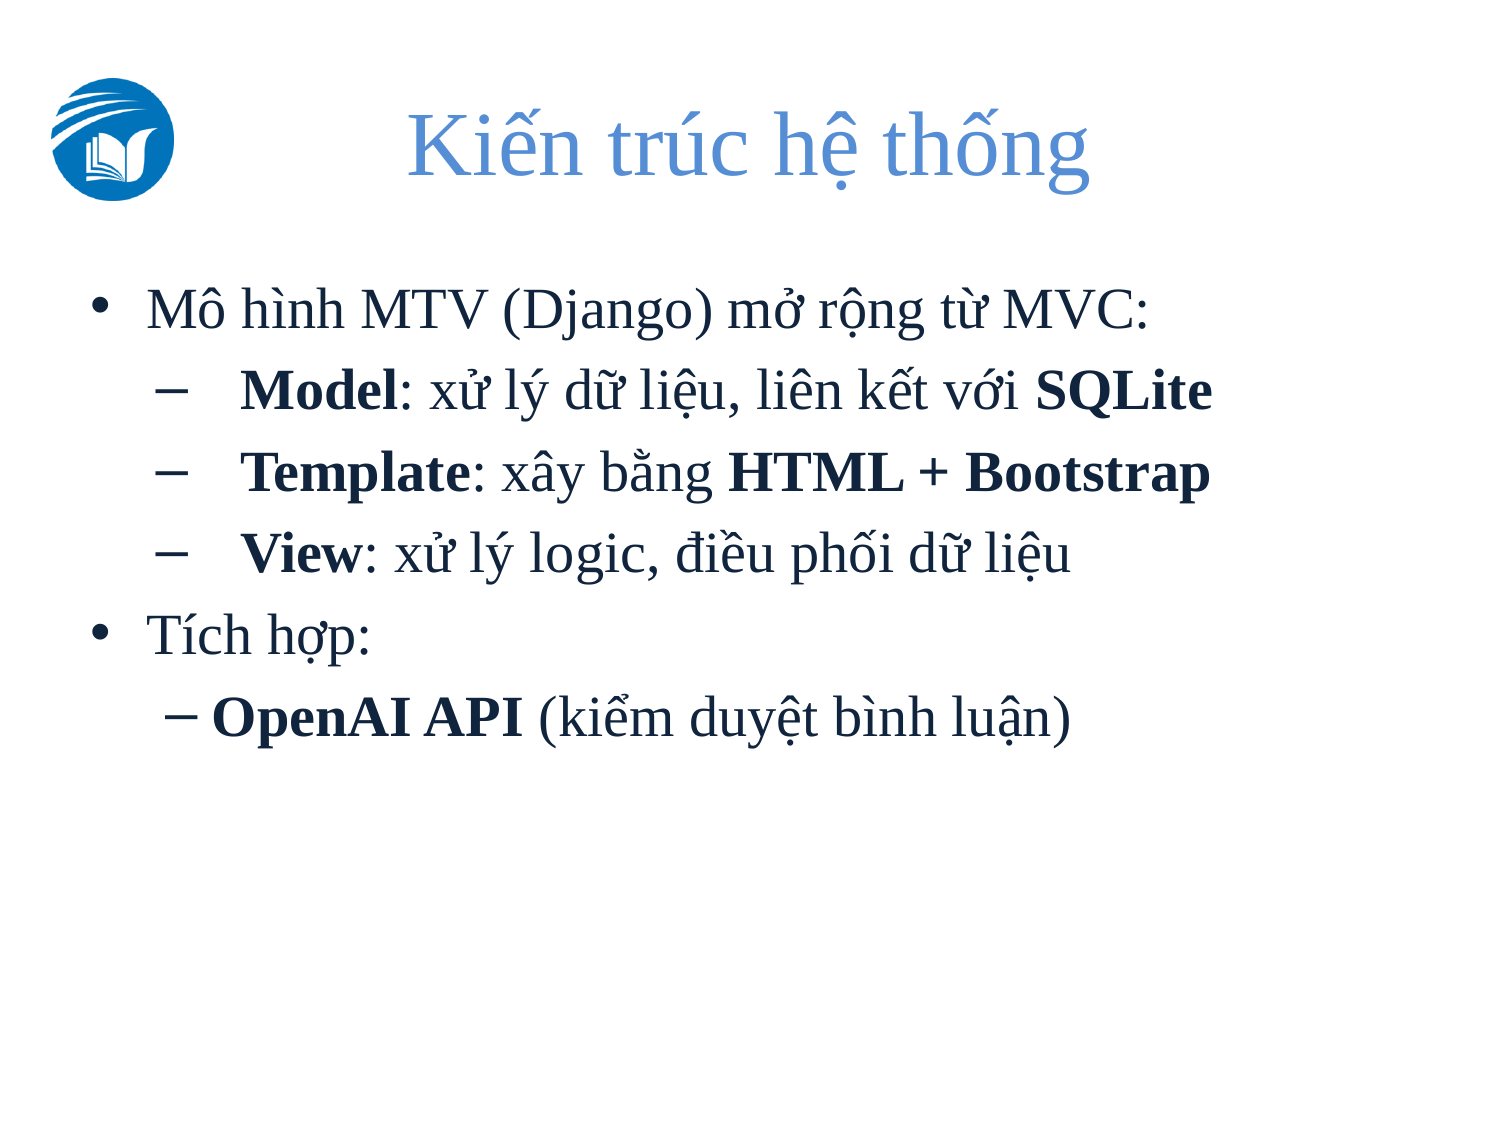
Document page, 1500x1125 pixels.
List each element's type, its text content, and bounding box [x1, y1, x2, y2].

list Mô hình MTV (Django) mở rộng từ MVC: Model: xử lý dữ liệu, liên kết với SQLite Template: xây bằng HTML + Bootstrap View: xử lý logic, điều phối dữ liệu Tích hợp: OpenAI API (kiểm duyệt bình luận) [75, 262, 1425, 1005]
picture [50, 78, 175, 202]
title Kiến trúc hệ thống [75, 45, 1425, 233]
